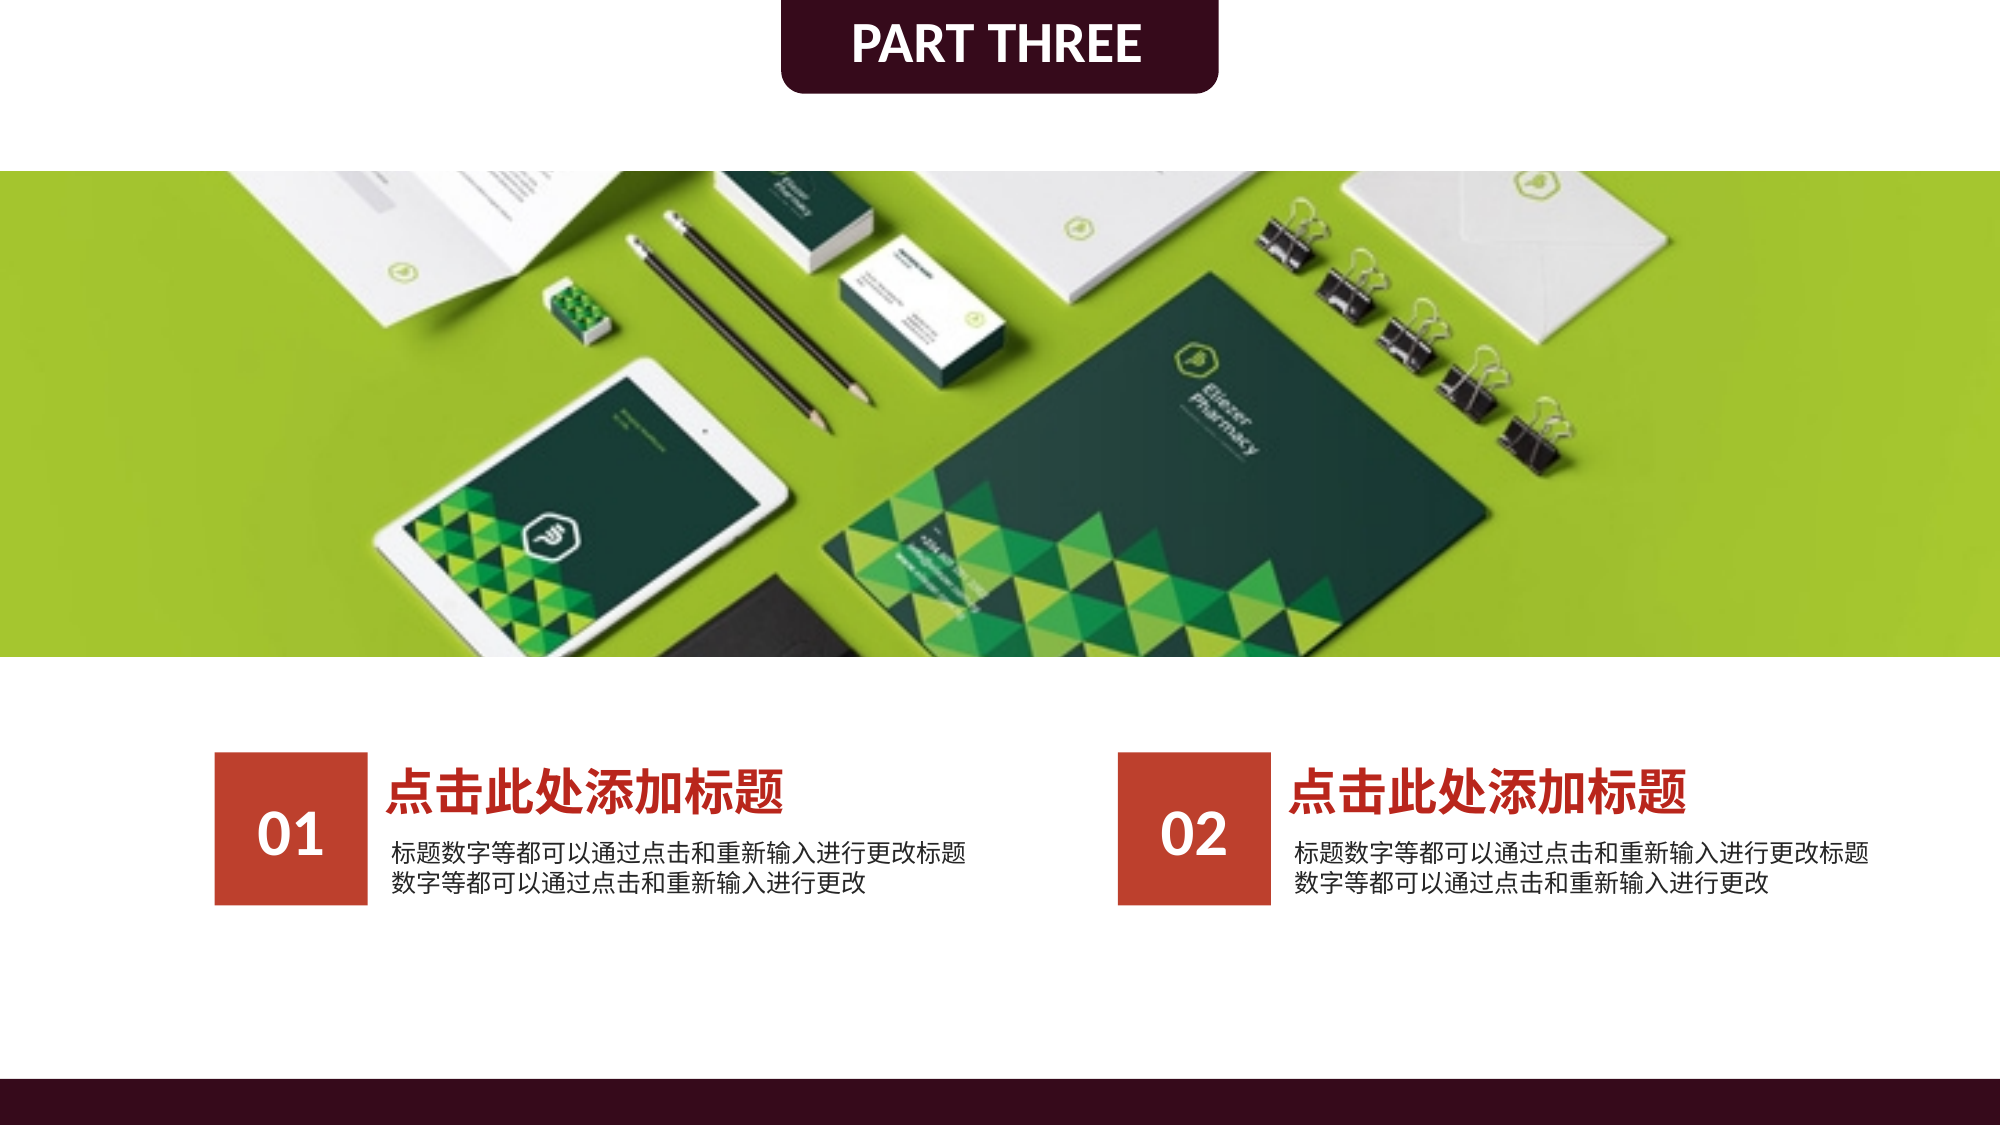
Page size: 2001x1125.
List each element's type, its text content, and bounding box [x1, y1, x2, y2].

text_box [0, 1078, 2000, 1125]
text_box 标题数字等都可以通过点击和重新输入进行更改标题数字等都可以通过点击和重新输入进行更改 [376, 829, 1000, 905]
text_box 01 [214, 751, 369, 906]
text_box PART THREE [836, 0, 1197, 82]
text_box 标题数字等都可以通过点击和重新输入进行更改标题数字等都可以通过点击和重新输入进行更改 [1280, 829, 1904, 905]
text_box [780, 0, 1220, 95]
text_box 02 [1117, 751, 1272, 906]
text_box 点击此处添加标题 [369, 753, 800, 828]
text_box 点击此处添加标题 [1273, 753, 1703, 828]
picture [0, 171, 2000, 657]
